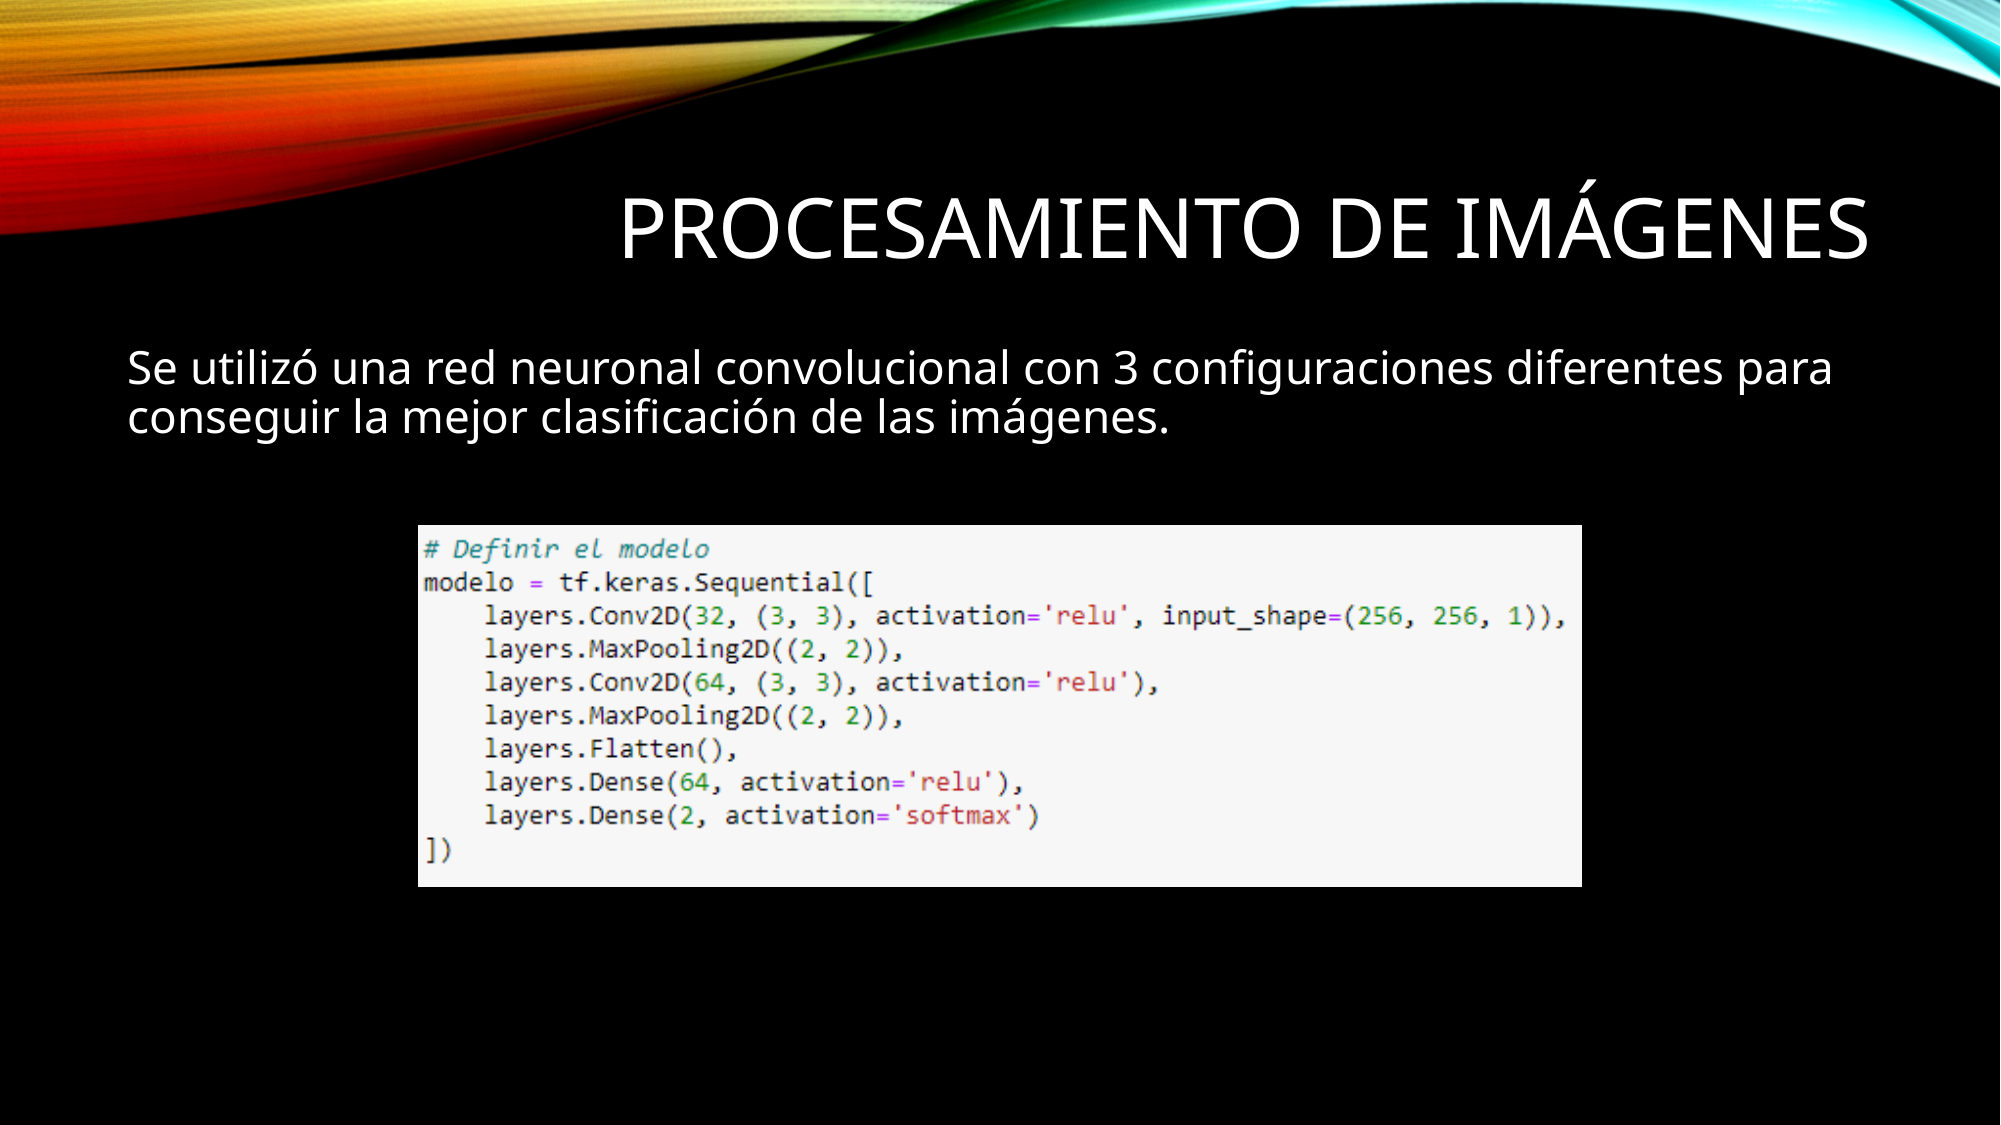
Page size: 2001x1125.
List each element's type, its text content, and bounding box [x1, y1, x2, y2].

picture [0, 0, 2000, 237]
list Se utilizó una red neuronal convolucional con 3 configuraciones diferentes para conseguir la mejor clasificación de las imágenes. [112, 337, 1888, 998]
picture [418, 525, 1582, 888]
title Procesamiento de imágenes [474, 125, 1888, 337]
